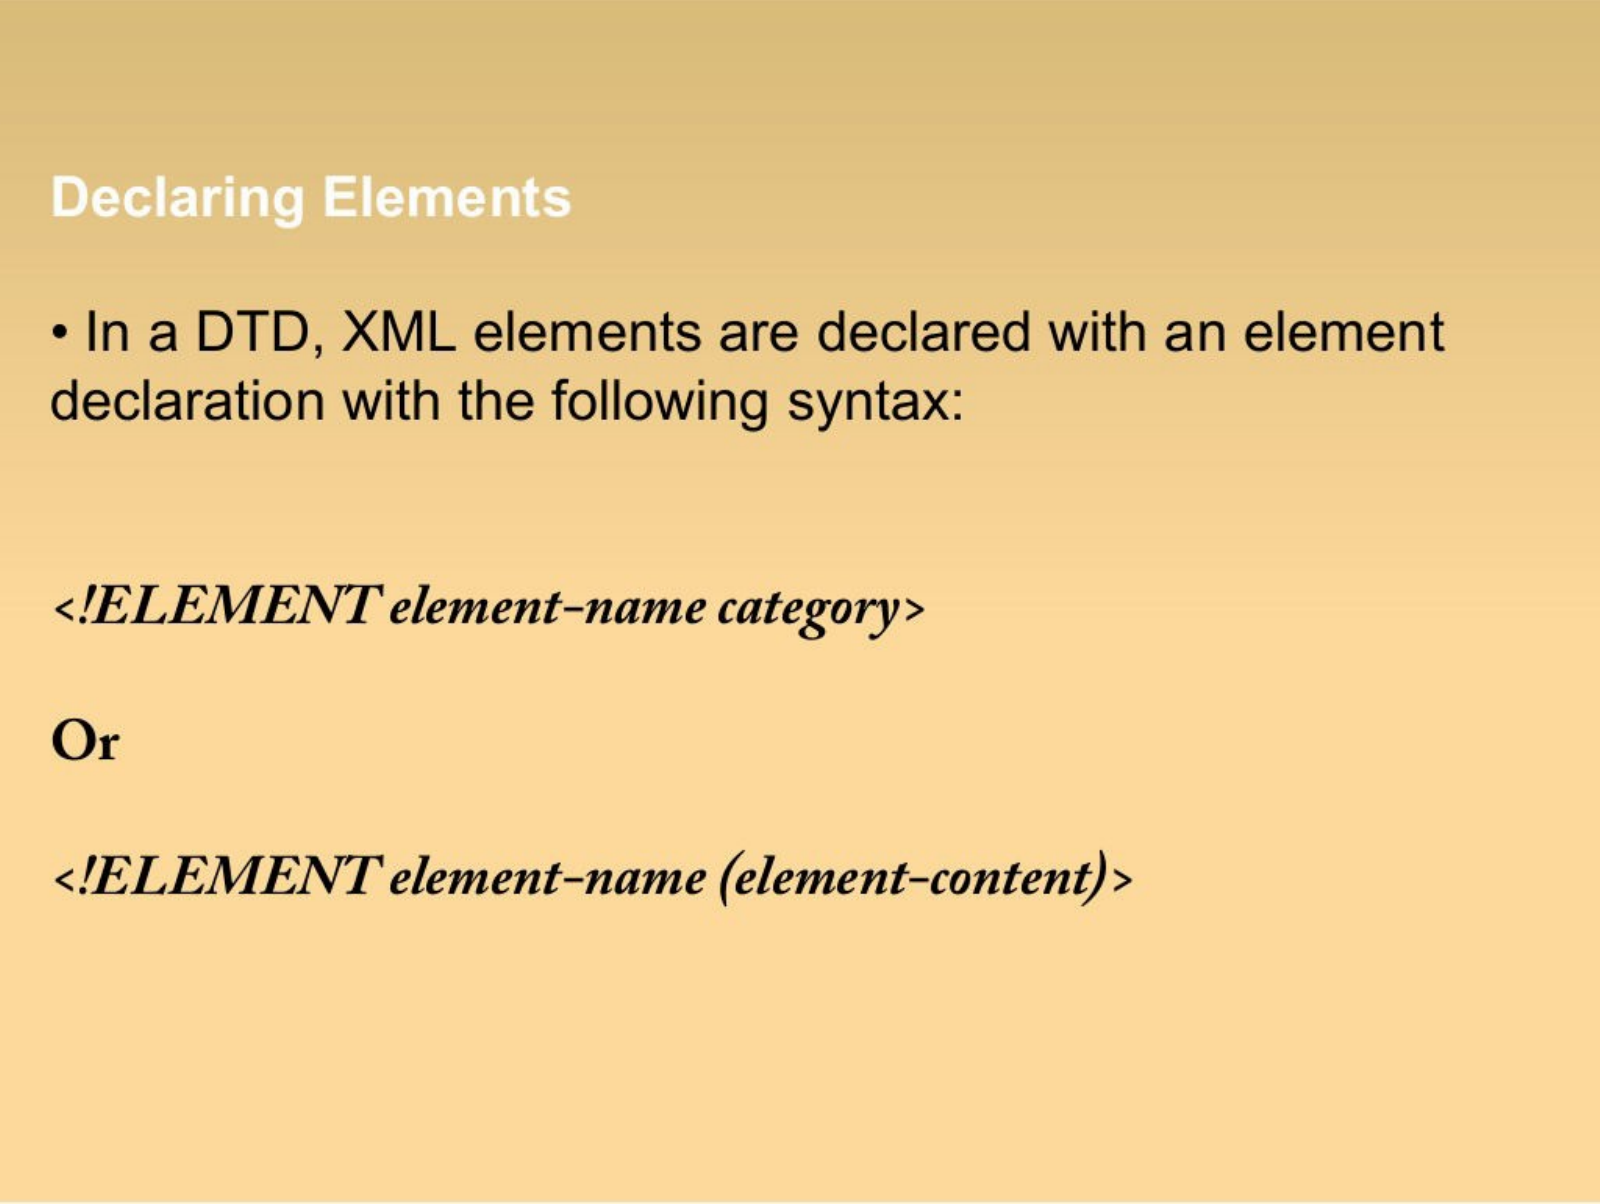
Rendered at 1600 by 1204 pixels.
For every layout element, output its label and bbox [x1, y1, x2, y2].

text_box [0, 0, 1600, 1204]
